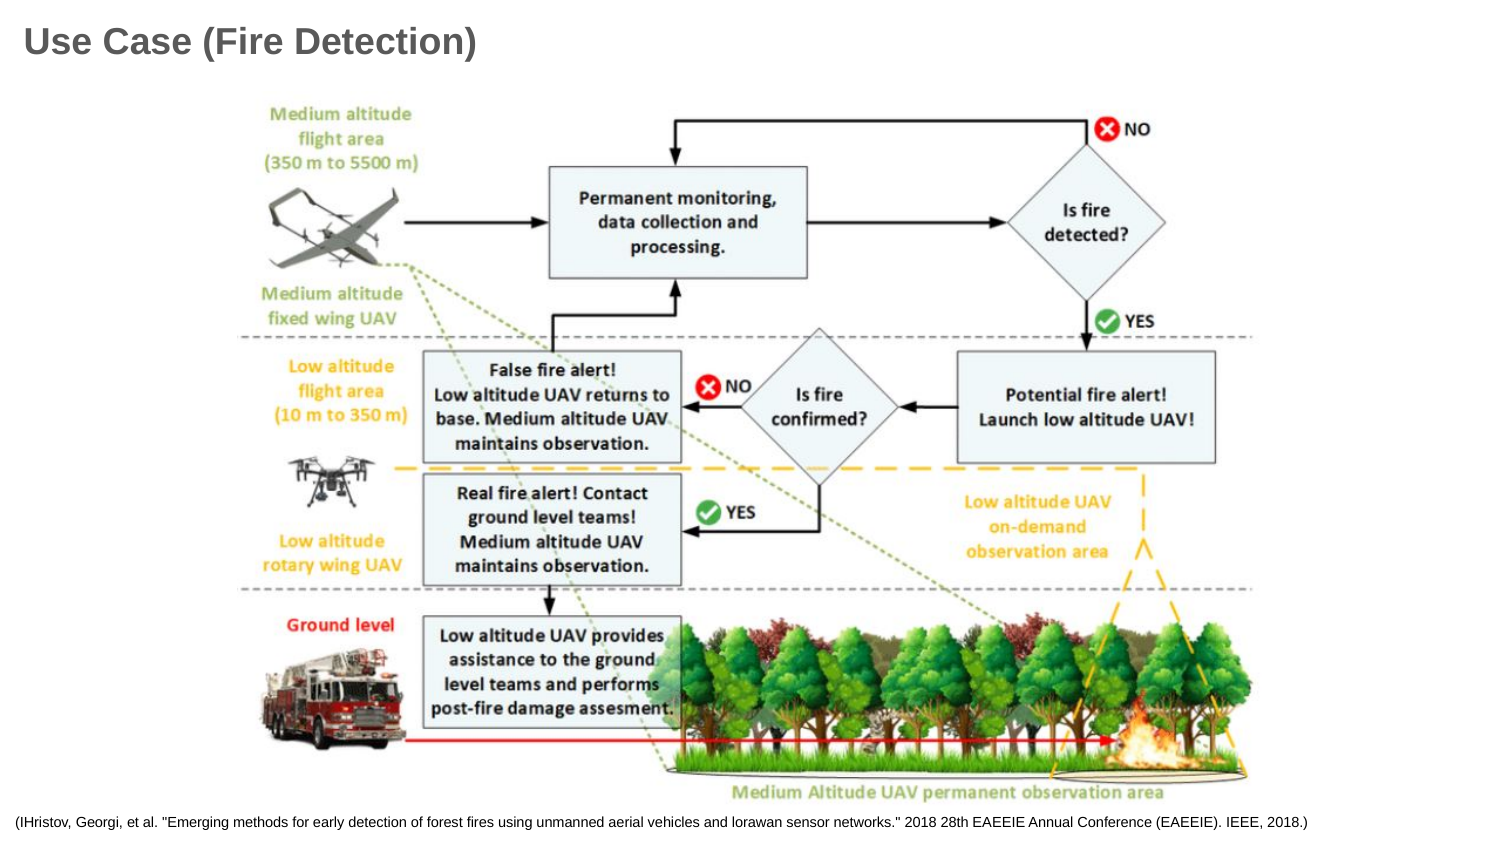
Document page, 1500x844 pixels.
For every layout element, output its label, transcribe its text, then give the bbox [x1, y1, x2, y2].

text_box (IHristov, Georgi, et al. "Emerging methods for early detection of forest fires using unmanned aerial vehicles and lorawan sensor networks." 2018 28th EAEEIE Annual Conference (EAEEIE). IEEE, 2018.) [0, 800, 1500, 841]
text_box Use Case (Fire Detection) [8, 5, 821, 76]
picture [236, 91, 1264, 811]
